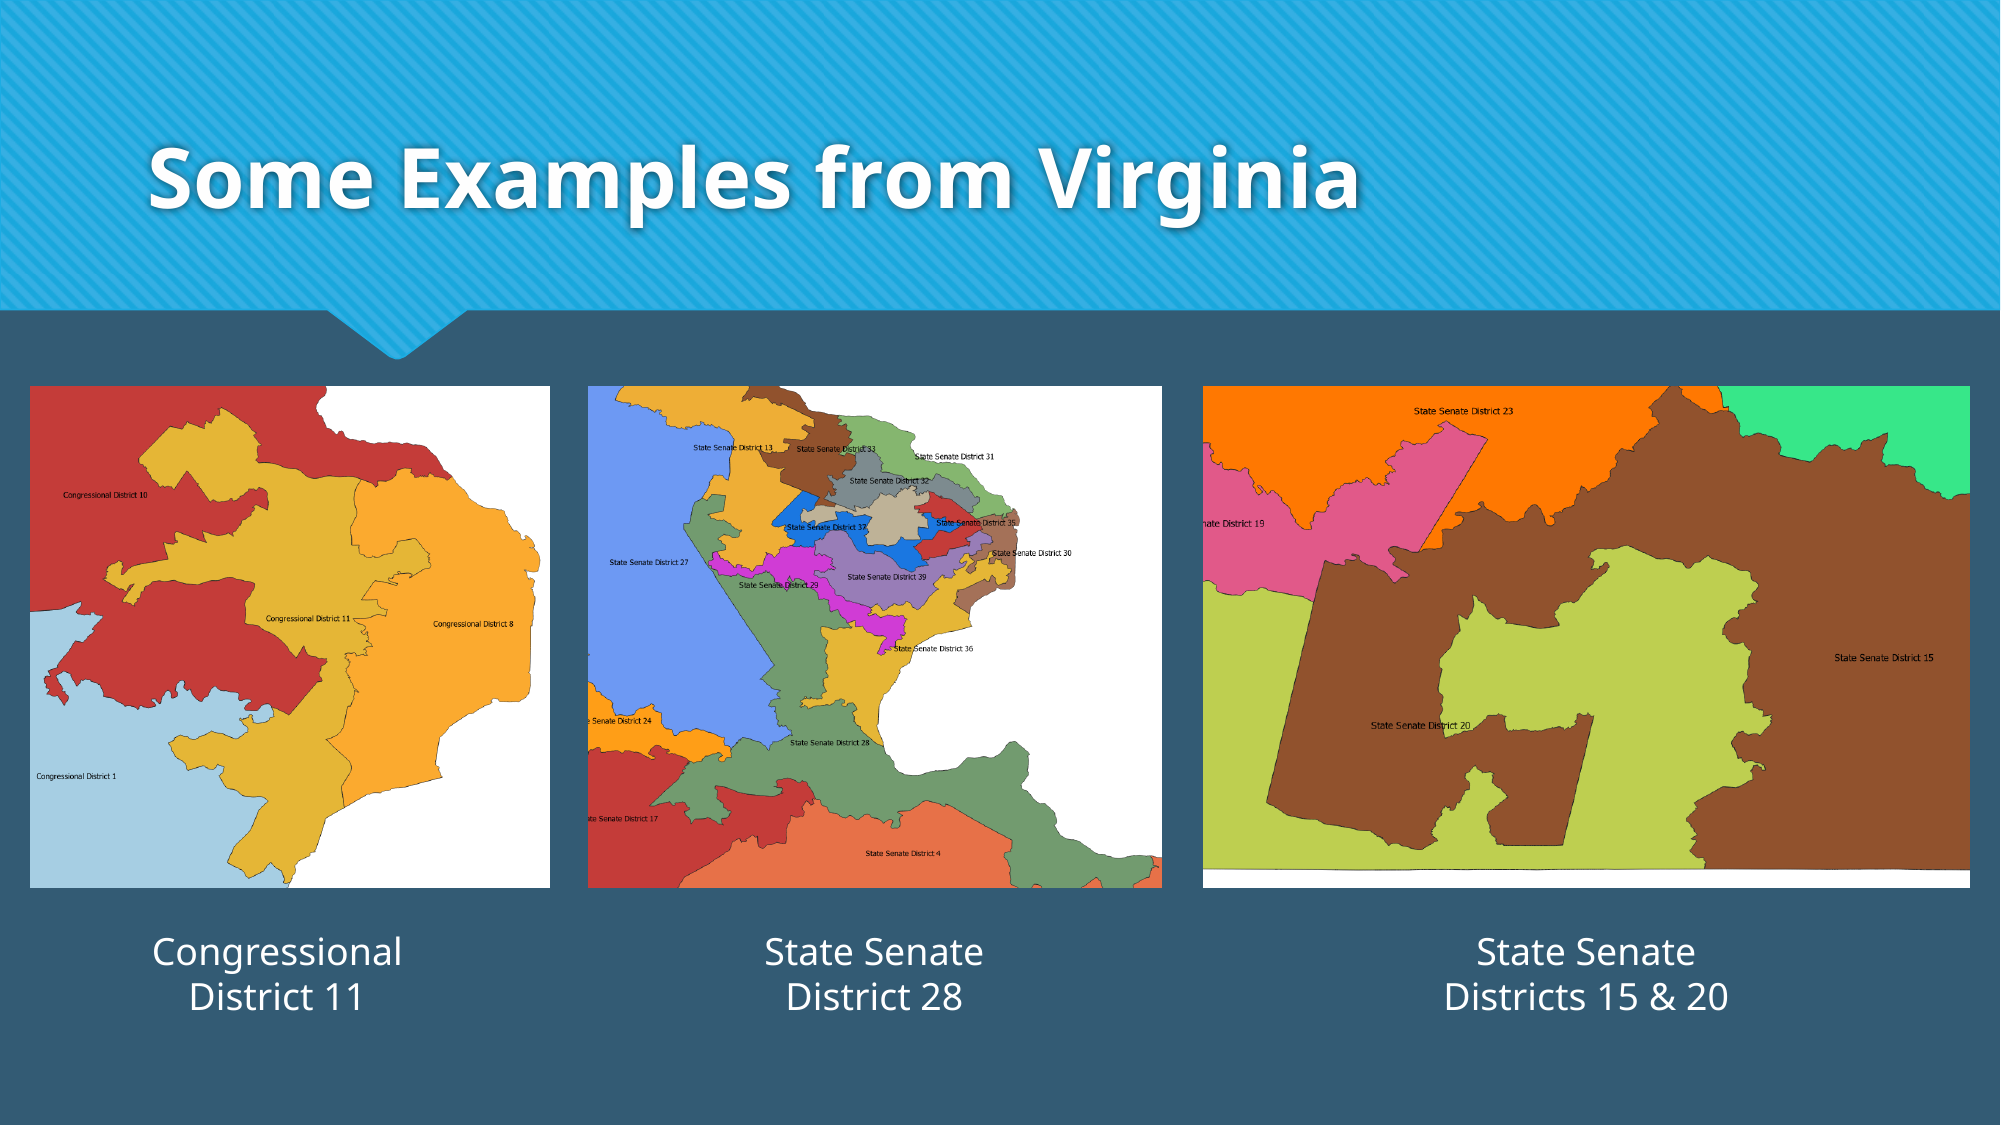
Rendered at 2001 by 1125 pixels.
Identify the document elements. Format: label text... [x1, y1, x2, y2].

picture [29, 386, 551, 889]
picture [587, 386, 1162, 889]
text_box Congressional District 11 [74, 920, 480, 1025]
text_box State Senate District 28 [691, 920, 1058, 1025]
picture [1202, 386, 1970, 889]
title Some Examples from Virginia [132, 73, 1868, 233]
text_box State Senate Districts 15 & 20 [1403, 920, 1770, 1025]
